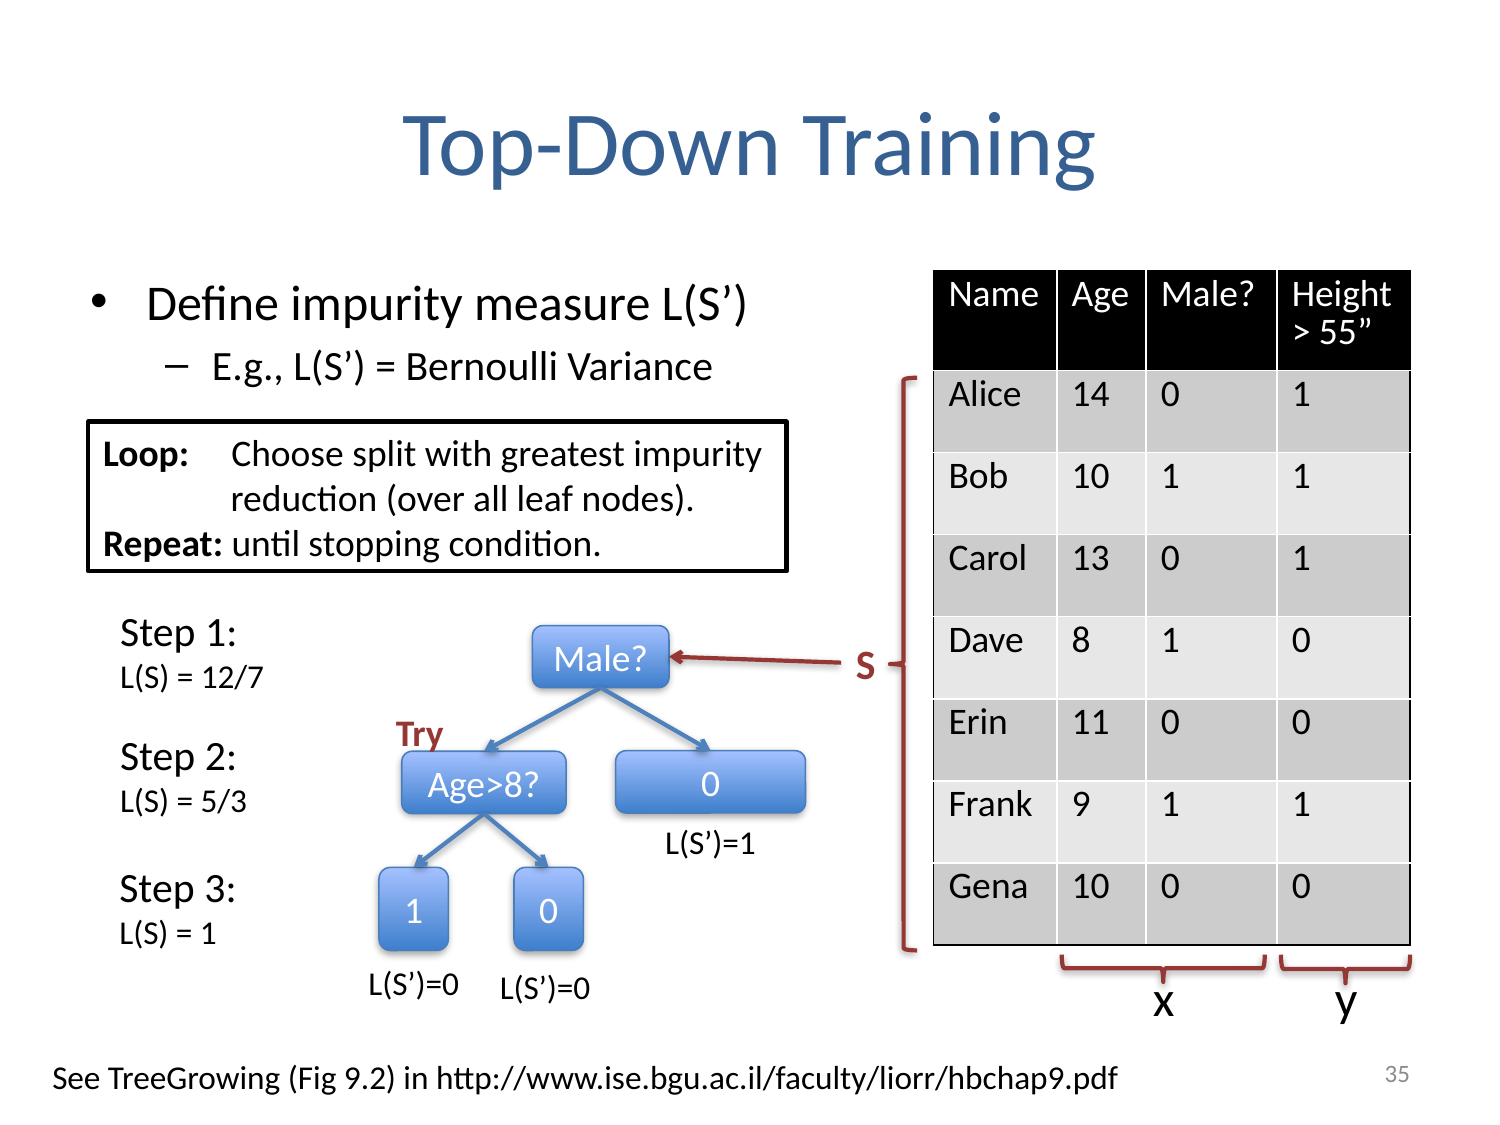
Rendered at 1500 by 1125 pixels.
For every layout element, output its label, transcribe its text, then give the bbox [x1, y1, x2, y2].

text_box See TreeGrowing (Fig 9.2) in http://www.ise.bgu.ac.il/faculty/liorr/hbchap9.pdf [37, 1048, 1135, 1104]
table_cell Alice [934, 371, 1056, 452]
table_cell 11 [1058, 700, 1145, 780]
table_cell 1 [1278, 535, 1409, 616]
text_box 1 [378, 866, 450, 952]
text_box [891, 375, 918, 953]
table_cell Dave [934, 617, 1056, 698]
text_box L(S’)=0 [353, 954, 474, 1010]
table_cell 0 [1278, 864, 1409, 944]
table_cell 1 [1147, 453, 1276, 534]
text_box Age>8? [400, 750, 567, 815]
table_cell 1 [1147, 617, 1276, 698]
text_box 0 [513, 866, 585, 952]
table_cell 14 [1058, 371, 1145, 452]
text_box Step 3: L(S) = 1 [104, 853, 252, 959]
slide_number 35 [1074, 1042, 1425, 1103]
table_cell 0 [1147, 371, 1276, 452]
table_cell 1 [1147, 782, 1276, 862]
text_box Loop: Choose split with greatest impurity reduction (over all leaf nodes). Repeat: until stopping condition. [88, 421, 787, 572]
table_cell 0 [1147, 864, 1276, 944]
table_cell 8 [1058, 617, 1145, 698]
table_cell Bob [934, 453, 1056, 534]
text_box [483, 687, 599, 752]
table_cell 0 [1147, 535, 1276, 616]
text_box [600, 687, 711, 751]
text_box Try [381, 701, 459, 762]
table_cell 0 [1147, 700, 1276, 780]
table_cell 1 [1278, 371, 1409, 452]
table_header Male? [1147, 272, 1276, 370]
table_cell Gena [934, 864, 1056, 944]
table_cell Carol [934, 535, 1056, 616]
text_box S [841, 630, 891, 696]
table_cell 1 [1278, 453, 1409, 534]
text_box Male? [531, 624, 670, 686]
table_header Name [934, 272, 1056, 370]
text_box [1059, 954, 1267, 971]
text_box 0 [614, 749, 807, 814]
text_box y [1320, 959, 1373, 1035]
table_cell 0 [1278, 617, 1409, 698]
table_cell 10 [1058, 453, 1145, 534]
text_box Step 1: L(S) = 12/7 [105, 597, 279, 703]
table_cell Erin [934, 700, 1056, 780]
table_cell 1 [1278, 782, 1409, 862]
table_cell 0 [1278, 700, 1409, 780]
title Top-Down Training [75, 45, 1425, 233]
table_header Age [1058, 272, 1145, 370]
table_cell 10 [1058, 864, 1145, 944]
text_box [668, 656, 841, 664]
text_box L(S’)=1 [650, 813, 771, 869]
text_box x [1138, 959, 1190, 1035]
table_cell 9 [1058, 782, 1145, 862]
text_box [483, 813, 549, 868]
text_box L(S’)=0 [485, 958, 606, 1014]
table_cell Frank [934, 782, 1056, 862]
text_box Step 2: L(S) = 5/3 [105, 721, 262, 827]
text_box [1278, 954, 1413, 972]
table_header Height > 55” [1278, 272, 1409, 370]
list Define impurity measure L(S’) E.g., L(S’) = Bernoulli Variance [75, 262, 1425, 1005]
table_cell 13 [1058, 535, 1145, 616]
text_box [413, 813, 482, 868]
